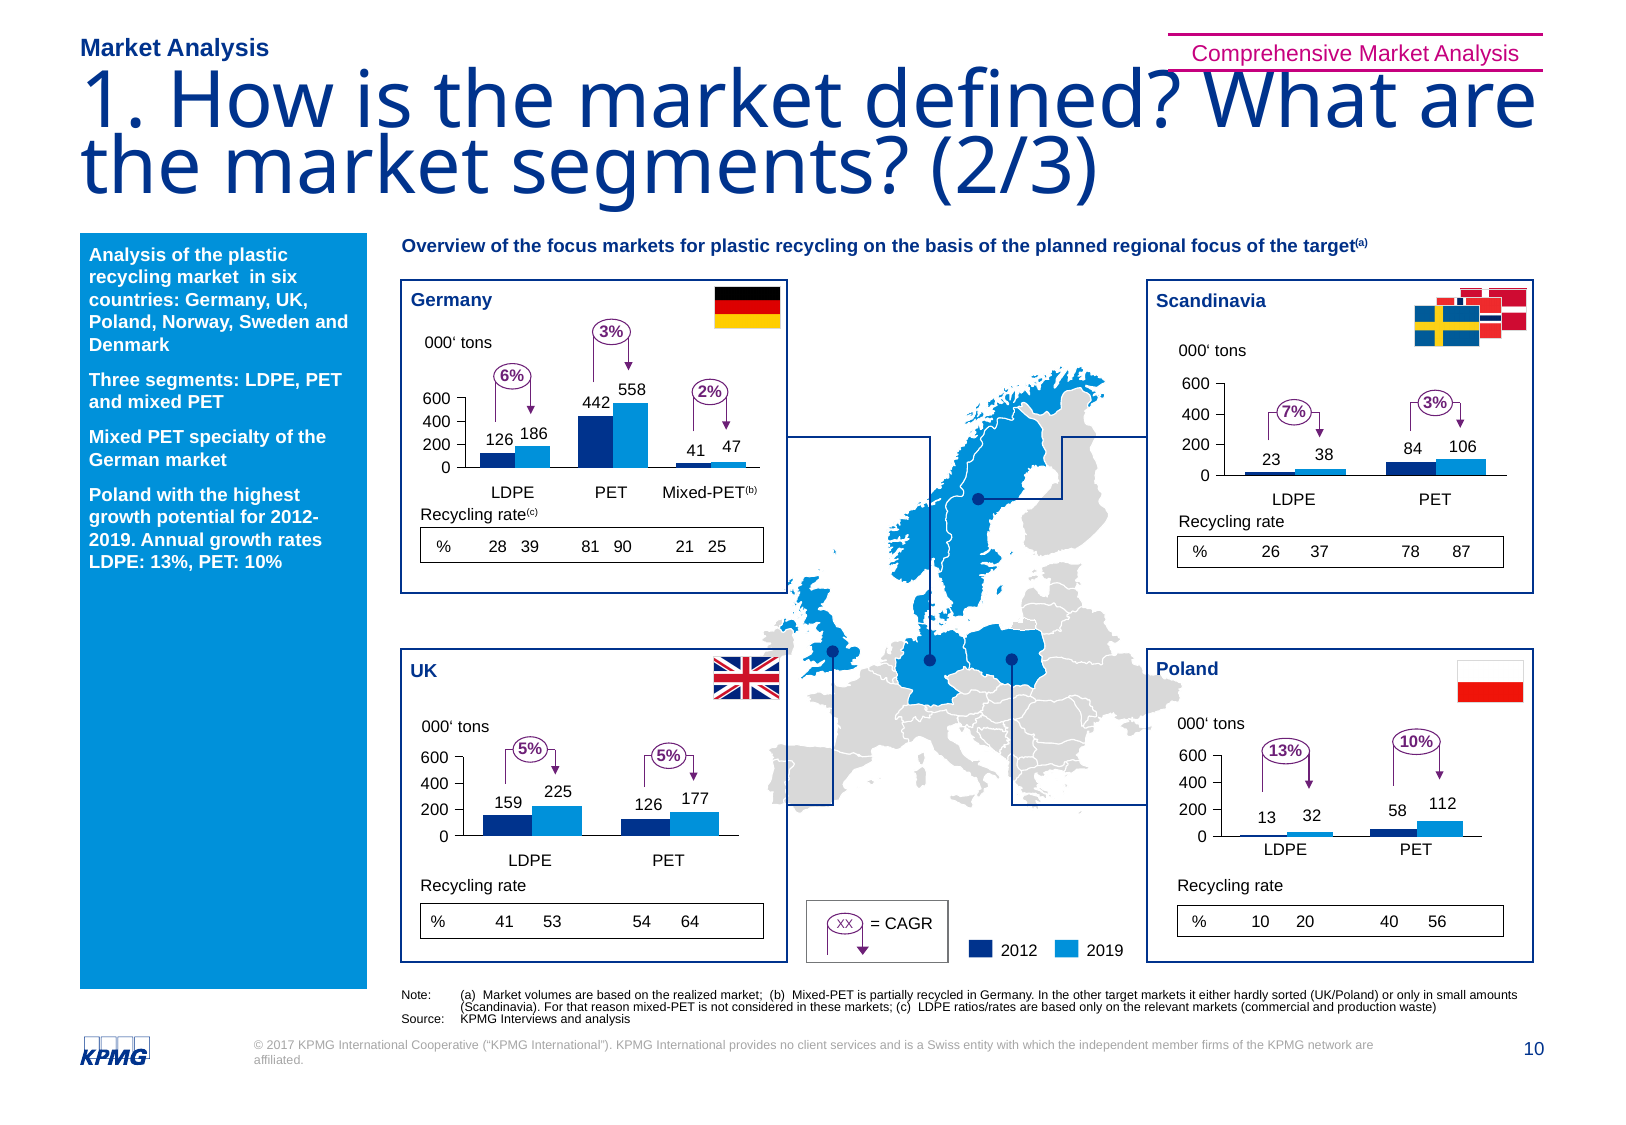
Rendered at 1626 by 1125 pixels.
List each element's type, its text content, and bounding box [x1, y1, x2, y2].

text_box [786, 651, 833, 806]
text_box 2012 [1000, 938, 1039, 960]
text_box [827, 913, 863, 955]
chart [1165, 724, 1489, 873]
text_box 2019 [1086, 938, 1125, 960]
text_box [1414, 288, 1527, 347]
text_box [758, 365, 1183, 815]
text_box [1054, 939, 1079, 958]
text_box [400, 279, 788, 594]
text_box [1011, 659, 1148, 806]
text_box Overview of the focus markets for plastic recycling on the basis of the planned regional focus of the target(a) [401, 233, 1545, 265]
text_box [1146, 279, 1534, 594]
text_box [1146, 648, 1534, 963]
picture [713, 657, 779, 699]
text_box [786, 436, 930, 661]
list Analysis of the plastic recycling market in six countries: Germany, UK, Poland, Norway, Sweden and Denmark Three segments: LDPE, PET and mixed PET Mixed PET specialty of the German market Poland with the highest growth potential for 2012-2019. Annual growth rates LDPE: 13%, PET: 10% [80, 233, 367, 989]
text_box [968, 939, 993, 958]
picture [715, 286, 781, 329]
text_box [1168, 34, 1544, 71]
chart [405, 725, 749, 864]
text_box [400, 648, 788, 963]
list Market Analysis [80, 33, 1168, 62]
text_box Note: (a) Market volumes are based on the realized market; (b) Mixed-PET is partially recycled in Germany. In the other target markets it either hardly sorted (UK/Poland) or only in small amounts (Scandinavia). For that reason mixed-PET is not considered in these markets; (c) LDPE ratios/rates are based only on the relevant markets (commercial and production waste) Source: KPMG Interviews and analysis [401, 989, 1540, 1026]
text_box [805, 899, 949, 964]
picture [1458, 661, 1524, 703]
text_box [978, 436, 1148, 500]
chart [1167, 349, 1515, 502]
chart [412, 366, 770, 501]
title 1. How is the market defined? What are the market segments? (2/3) [80, 74, 1544, 193]
